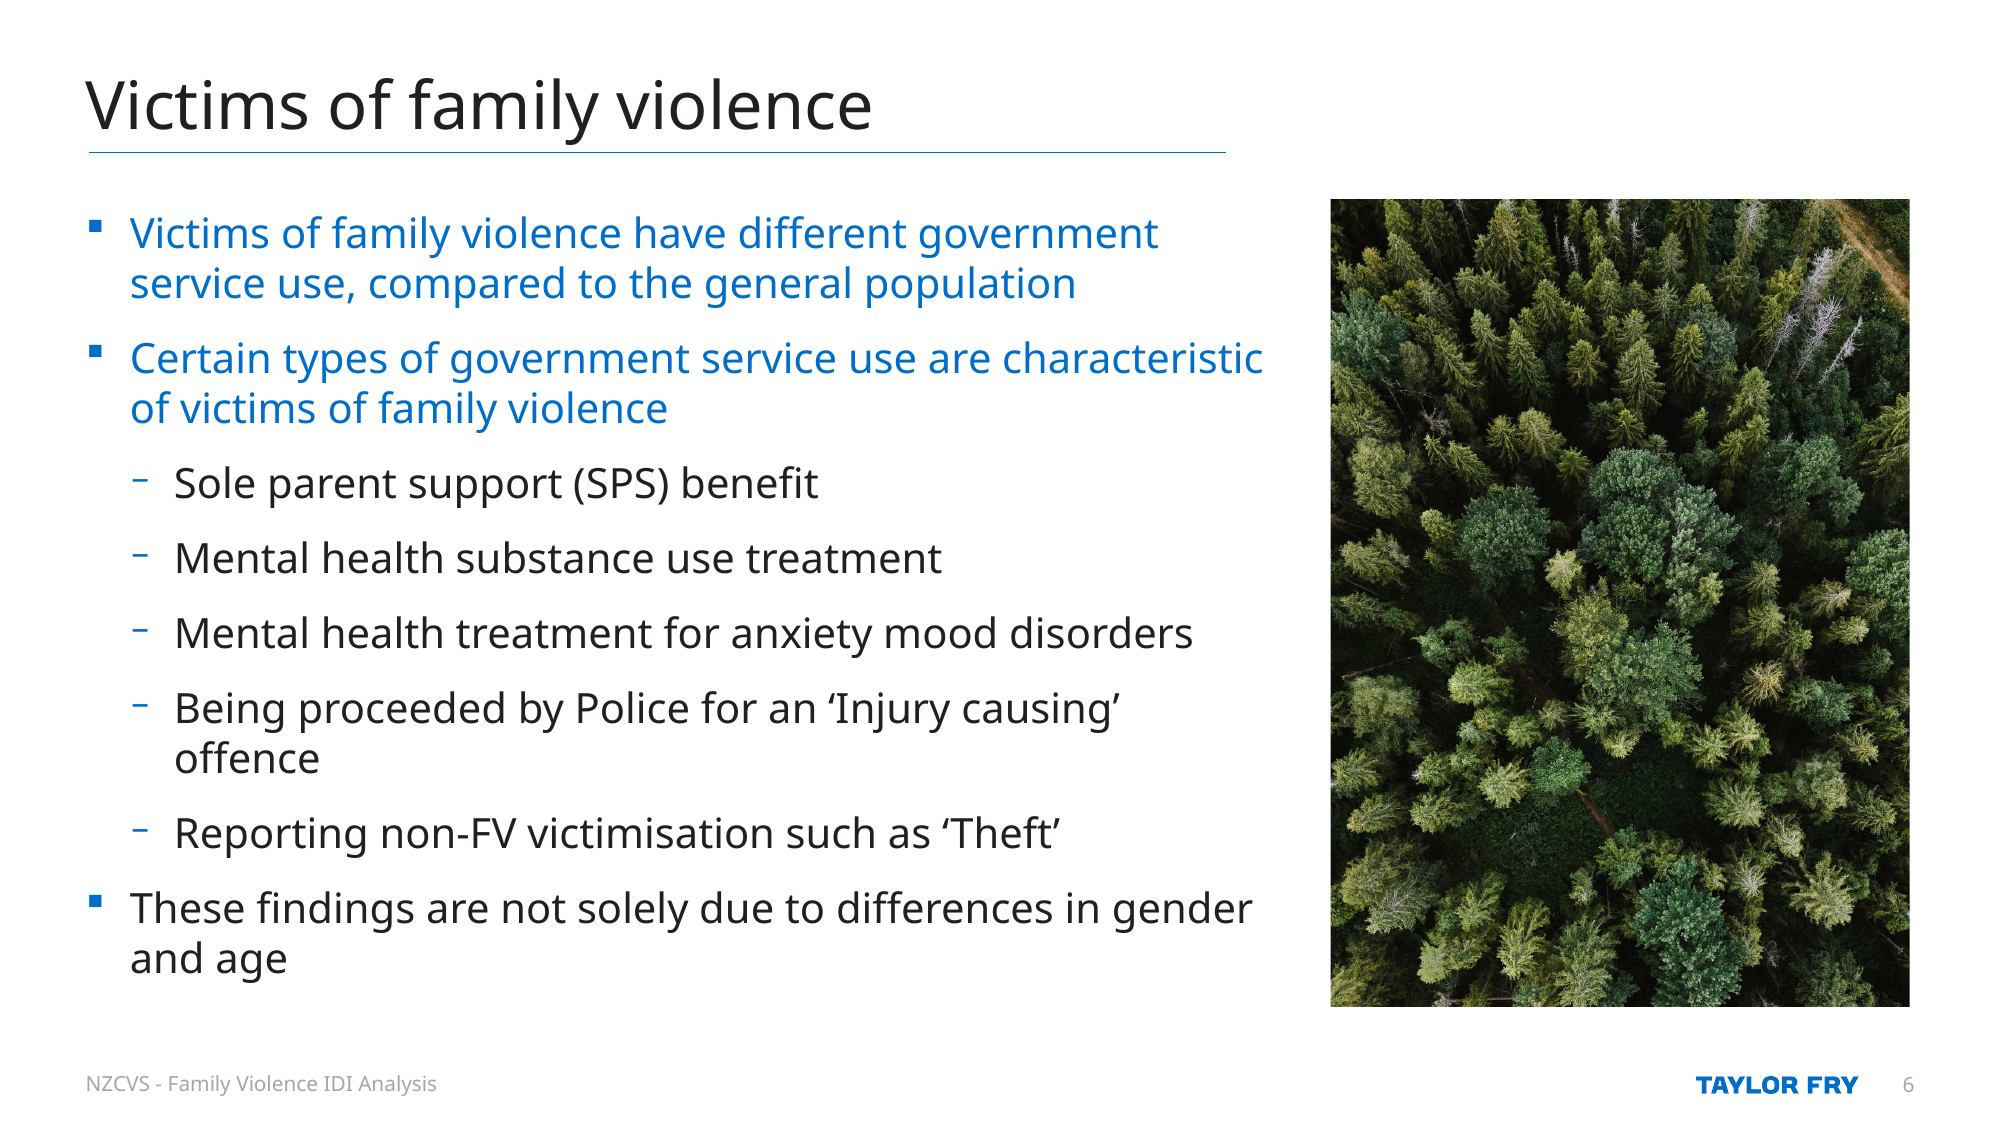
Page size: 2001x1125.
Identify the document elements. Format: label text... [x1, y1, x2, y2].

picture [1330, 198, 1910, 1007]
title Victims of family violence [70, 70, 1930, 146]
list Victims of family violence have different government service use, compared to the general population Certain types of government service use are characteristic of victims of family violence Sole parent support (SPS) benefit Mental health substance use treatment Mental health treatment for anxiety mood disorders Being proceeded by Police for an ‘Injury causing’ offence Reporting non-FV victimisation such as ‘Theft’ These findings are not solely due to differences in gender and age [70, 199, 1290, 1007]
footer NZCVS - Family Violence IDI Analysis [70, 1064, 1284, 1105]
picture [1696, 1076, 1859, 1094]
